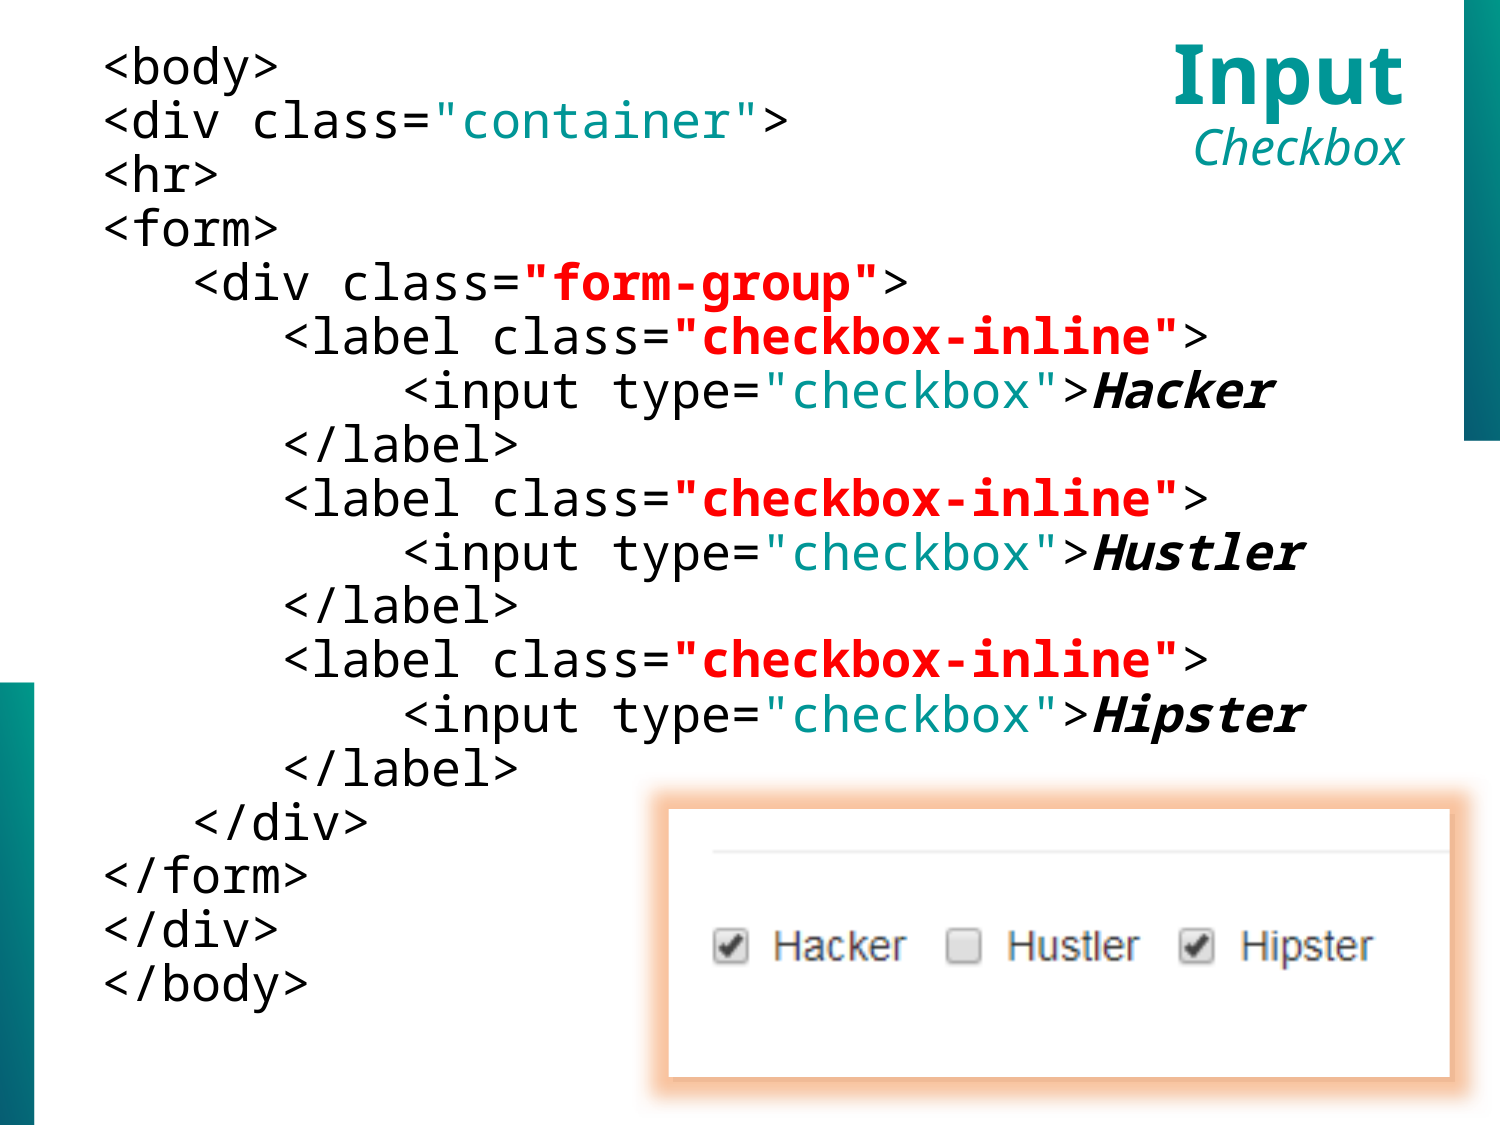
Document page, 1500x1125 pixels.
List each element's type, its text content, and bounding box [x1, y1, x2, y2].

text_box Carousel Caption [642, 783, 1363, 1092]
text_box <body> <div class="carousel slide" id="iniCarousel" data-ride="carousel"> <div class="carousel-inner"> . . . . . . . <div class="item active"> <img src="gbr/lin3.png"> </div> </div> <a class="right carousel-control" href="#iniCarousel" data-slide="next"> <span class= "glyphicon glyphicon-chevron-right"> </span> </a> </div></body> [653, 793, 1363, 1085]
picture [0, 0, 1500, 1125]
picture [668, 809, 1450, 1077]
text_box Input Checkbox [698, 0, 1420, 213]
text_box <body> <div class="container"> <hr> <form> <div class="form-group"> <label class="checkbox-inline"> <input type="checkbox">Hacker </label> <label class="checkbox-inline"> <input type="checkbox">Hustler </label> <label class="checkbox-inline"> <input type="checkbox">Hipster </label> </div> </form> </div> </body> [86, 33, 1363, 1092]
